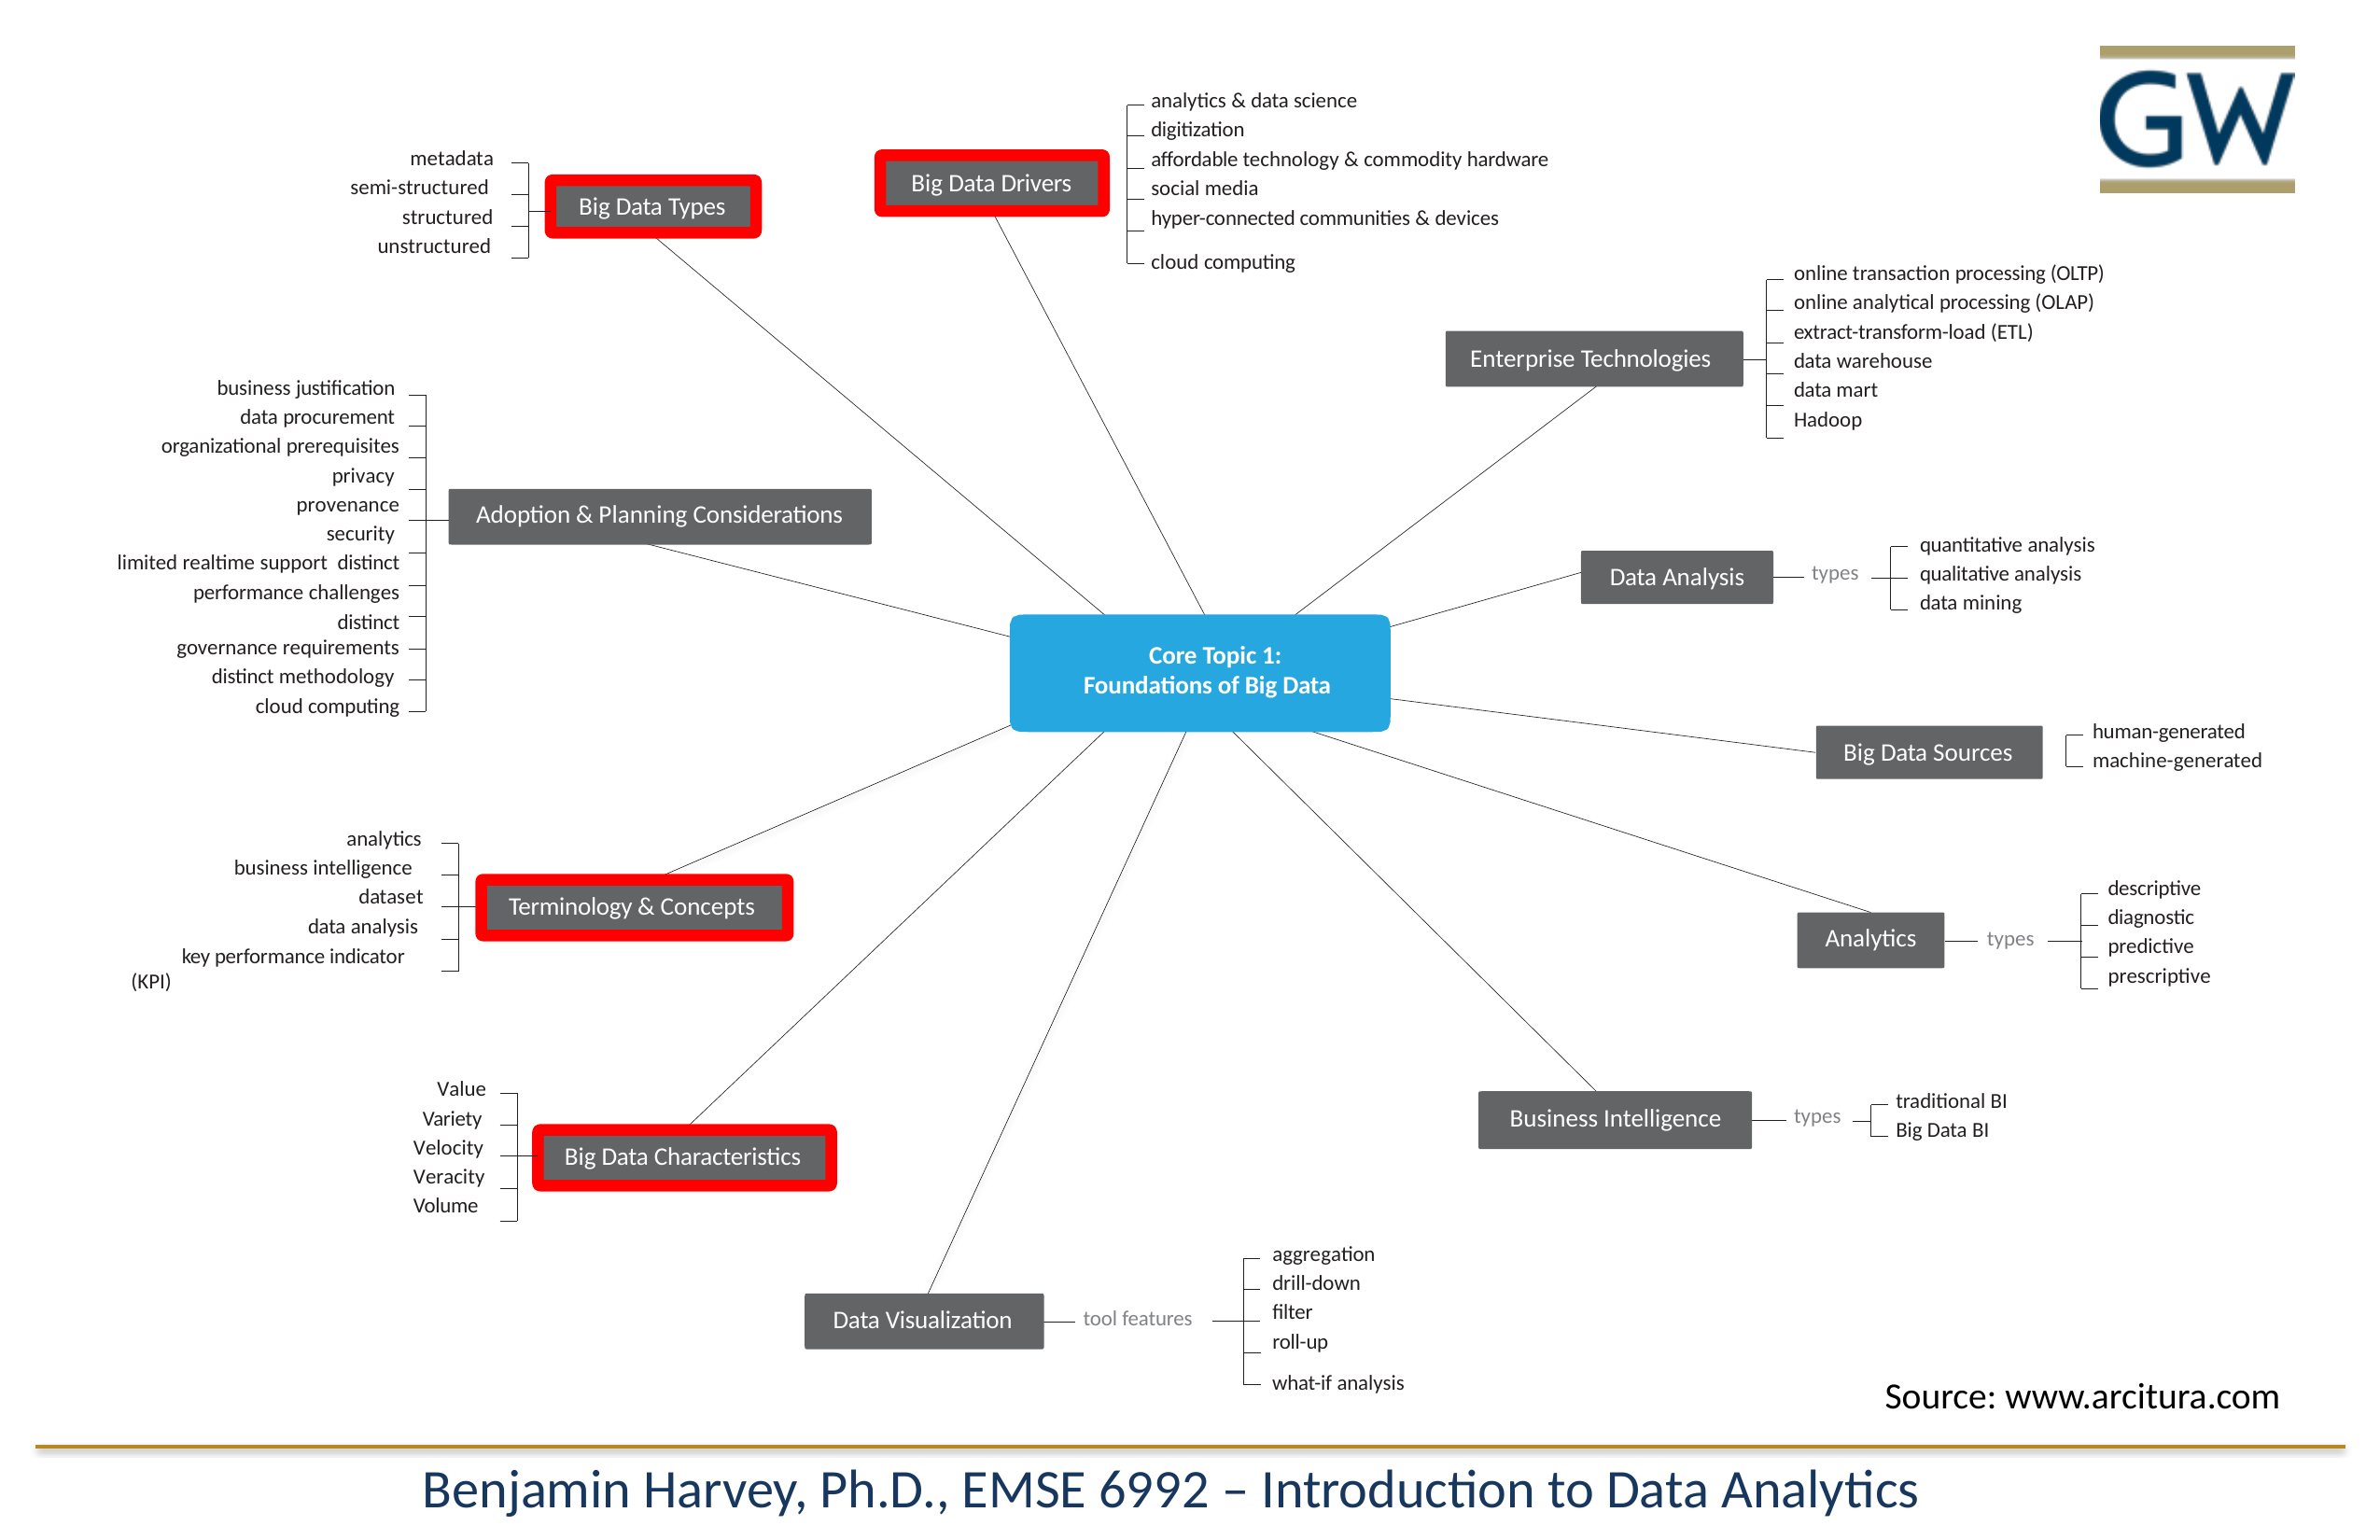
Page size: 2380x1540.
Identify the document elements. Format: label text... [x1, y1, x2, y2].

text_box descriptive diagnostic predictive prescriptive [2106, 868, 2221, 987]
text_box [633, 722, 1015, 889]
text_box [1478, 1091, 1753, 1150]
text_box Terminology & Concepts [506, 888, 762, 920]
text_box Big Data Drivers [909, 164, 1076, 197]
text_box Core Topic 1: Foundations of Big Data [1081, 637, 1353, 700]
text_box Data Visualization [831, 1301, 1018, 1334]
text_box analytics & data science digitization affordable technology & commodity hardware social media hyper-connected communities & devices [1149, 80, 1590, 230]
text_box [550, 180, 757, 233]
text_box quantitative analysis qualitative analysis data mining [1918, 525, 2116, 615]
text_box what-if analysis [1270, 1366, 1421, 1394]
text_box Benjamin Harvey, Ph.D., EMSE 6992 – Introduction to Data Analytics [419, 1435, 1972, 1446]
text_box Big Data Types [576, 188, 730, 220]
text_box Value Variety Velocity Veracity Volume [411, 1069, 492, 1218]
text_box tool features [1081, 1302, 1207, 1330]
picture [2099, 46, 2295, 193]
text_box [1797, 912, 1945, 969]
text_box Benjamin Harvey, Ph.D., EMSE 6992 – Introduction to Data Analytics [419, 1458, 1972, 1519]
text_box online transaction processing (OLTP) online analytical processing (OLAP) extract-transform-load (ETL) data warehouse data mart Hadoop [1792, 253, 2139, 431]
text_box analytics business intelligence dataset data analysis key performance indicator (KPI) [129, 819, 432, 993]
text_box types [1809, 556, 1866, 584]
text_box types [1791, 1099, 1848, 1128]
text_box [805, 1293, 1044, 1350]
text_box Data Analysis [1607, 558, 1748, 591]
text_box aggregation drill-down filter roll-up [1270, 1234, 1387, 1353]
text_box [481, 879, 789, 936]
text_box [924, 722, 1191, 1302]
text_box Adoption & Planning Considerations [474, 496, 849, 528]
text_box [1445, 330, 1743, 387]
text_box metadata semi-structured structured unstructured [348, 138, 503, 258]
text_box [880, 155, 1104, 212]
text_box [1013, 617, 1388, 730]
text_box Source: www.arcitura.com [1870, 1365, 2295, 1423]
text_box [1815, 725, 2043, 779]
text_box [448, 488, 872, 545]
text_box [538, 1129, 832, 1186]
text_box Big Data Characteristics [562, 1138, 807, 1170]
text_box traditional BI Big Data BI [1894, 1081, 2021, 1142]
text_box [1580, 551, 1774, 605]
text_box business justification data procurement organizational prerequisites privacy provenance security limited realtime support distinct performance challenges distinct governance requirements distinct methodology cloud computing [77, 368, 400, 718]
text_box human-generated machine-generated [2090, 711, 2279, 772]
text_box Enterprise Technologies [1468, 340, 1716, 372]
text_box Business Intelligence [1507, 1099, 1725, 1132]
text_box Big Data Sources [1841, 733, 2016, 766]
text_box types [1984, 922, 2041, 950]
text_box cloud computing [1149, 245, 1312, 274]
text_box Analytics [1823, 919, 1920, 953]
